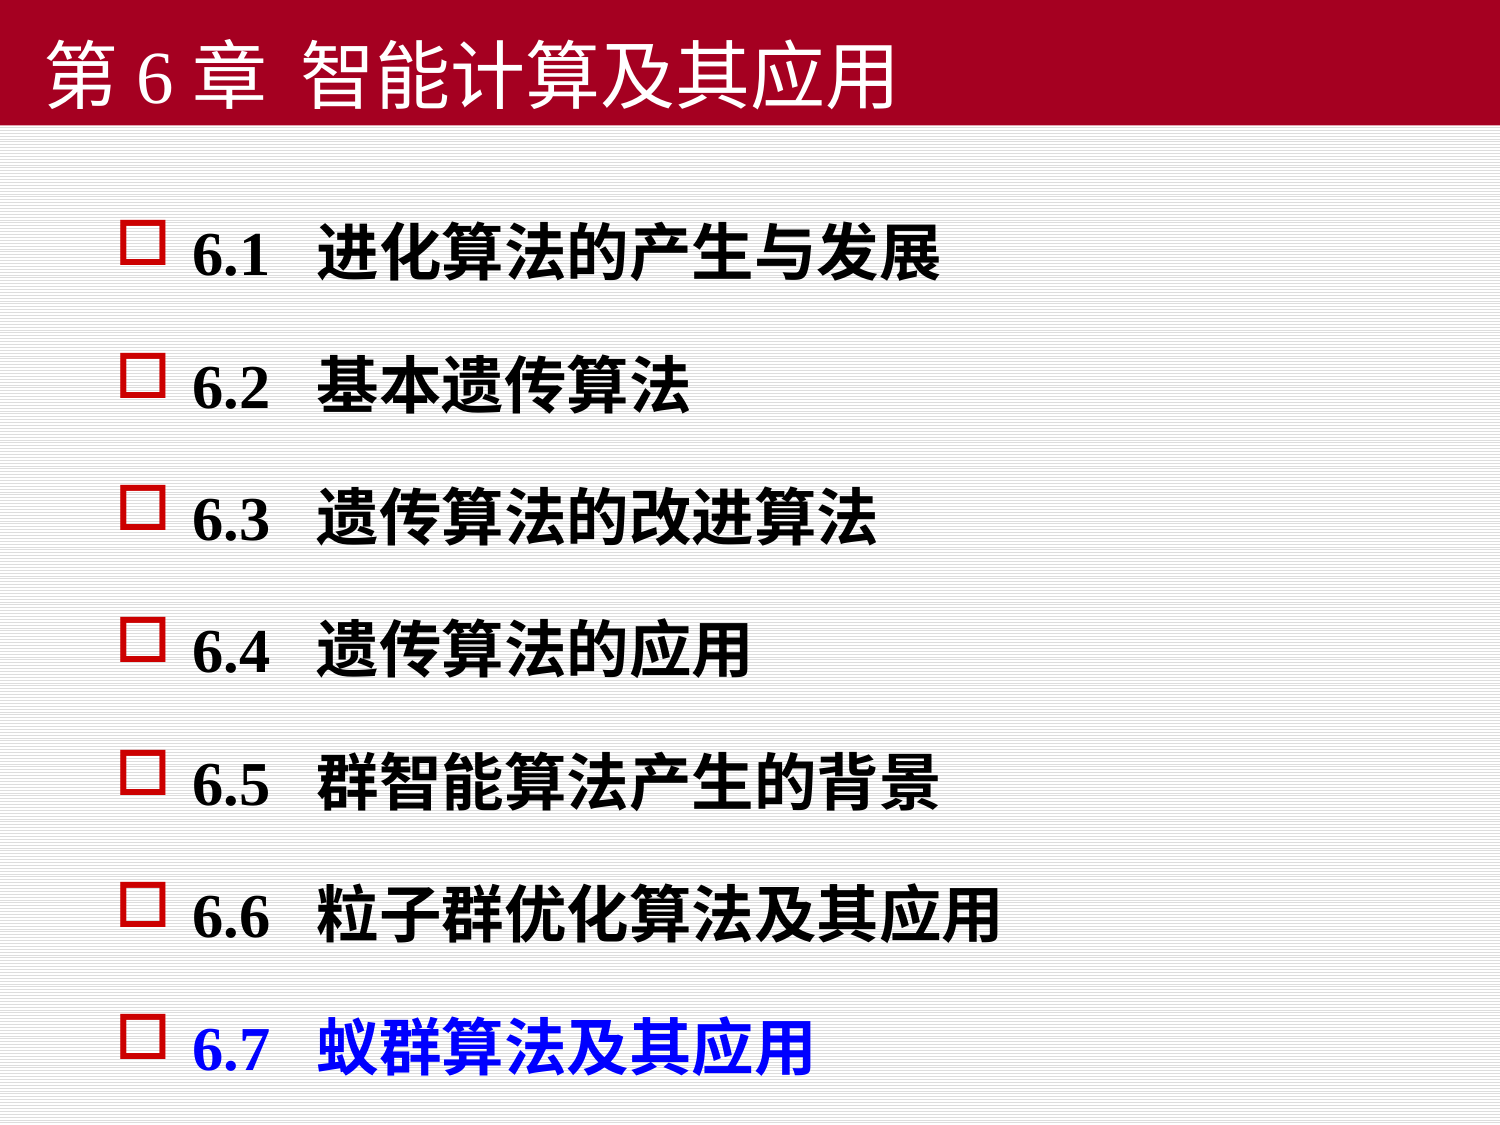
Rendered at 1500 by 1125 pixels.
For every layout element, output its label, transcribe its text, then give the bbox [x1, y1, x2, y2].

text_box 6.1 进化算法的产生与发展 6.2 基本遗传算法 6.3 遗传算法的改进算法 6.4 遗传算法的应用 6.5 群智能算法产生的背景 6.6 粒子群优化算法及其应用 6.7 蚁群算法及其应用 [100, 160, 1459, 1047]
text_box 第6章 智能计算及其应用 [0, 0, 1500, 126]
slide_number [1137, 1062, 1463, 1122]
